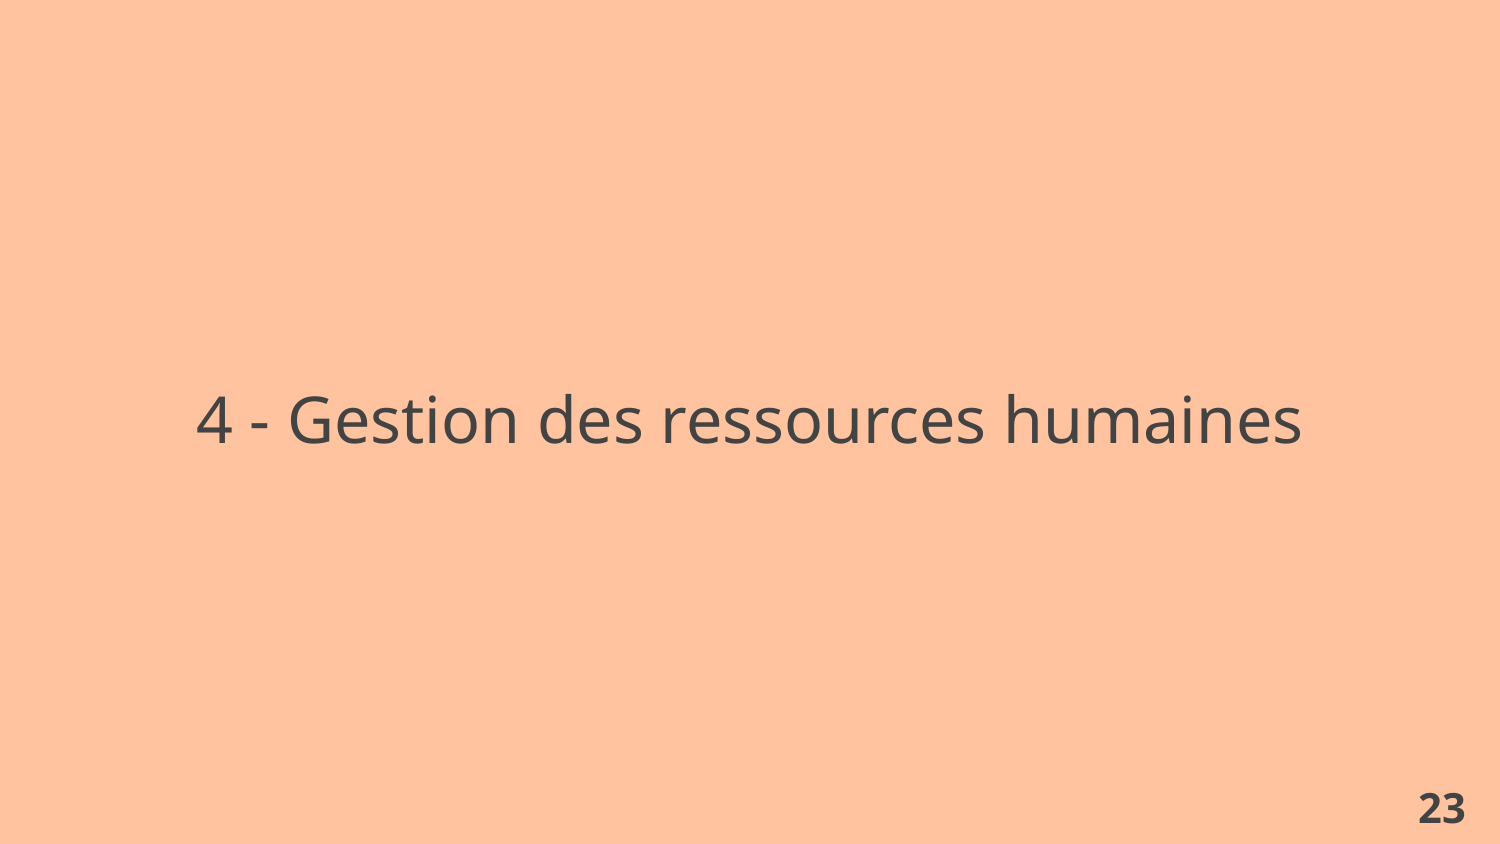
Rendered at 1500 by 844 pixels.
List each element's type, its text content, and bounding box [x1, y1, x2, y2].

text_box 4 - Gestion des ressources humaines [90, 363, 1410, 481]
slide_number ‹#› [1391, 766, 1482, 832]
